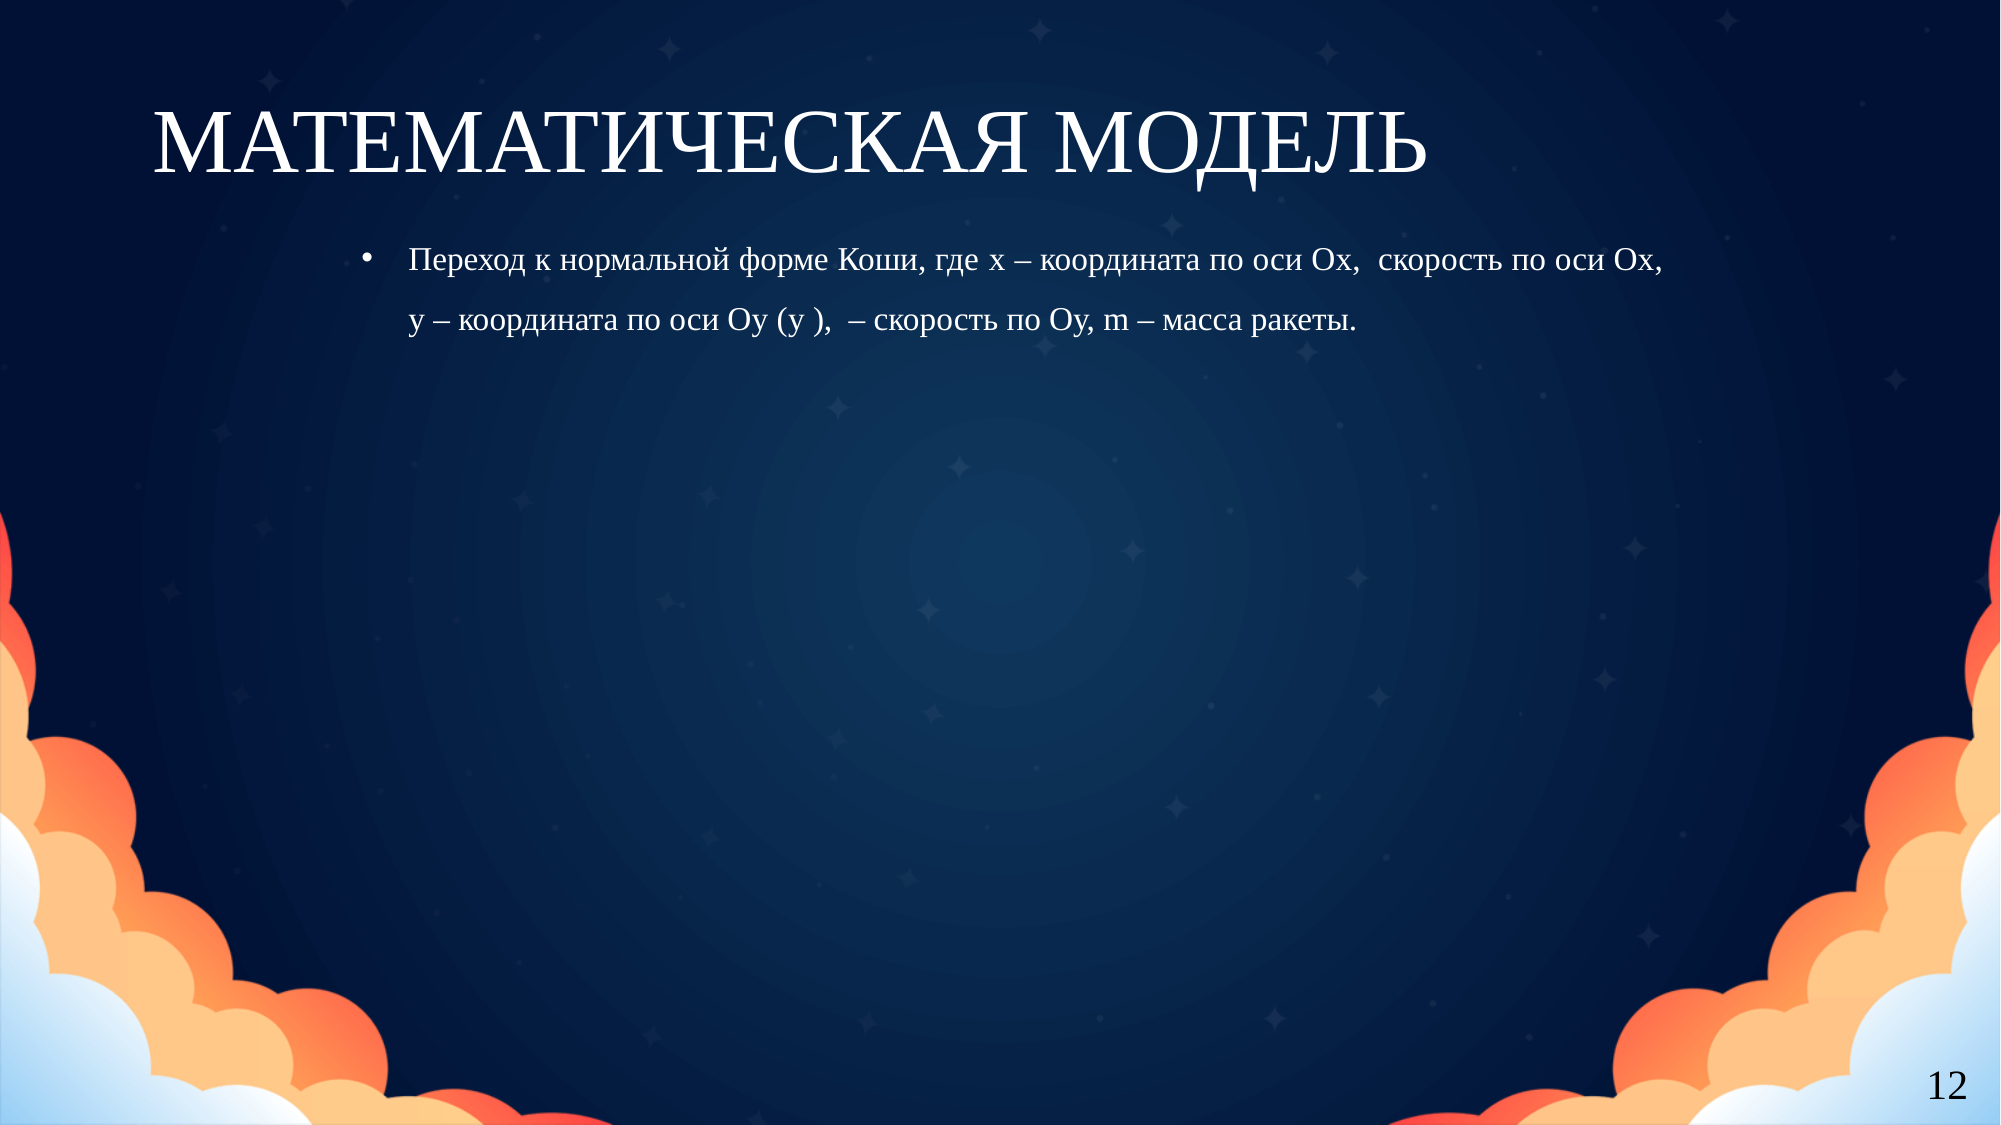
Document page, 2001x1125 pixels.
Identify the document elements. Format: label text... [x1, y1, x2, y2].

picture [0, 0, 2001, 1125]
title МАТЕМАТИЧЕСКАЯ МОДЕЛЬ [137, 34, 1863, 252]
text_box 12 [1911, 1050, 1988, 1115]
